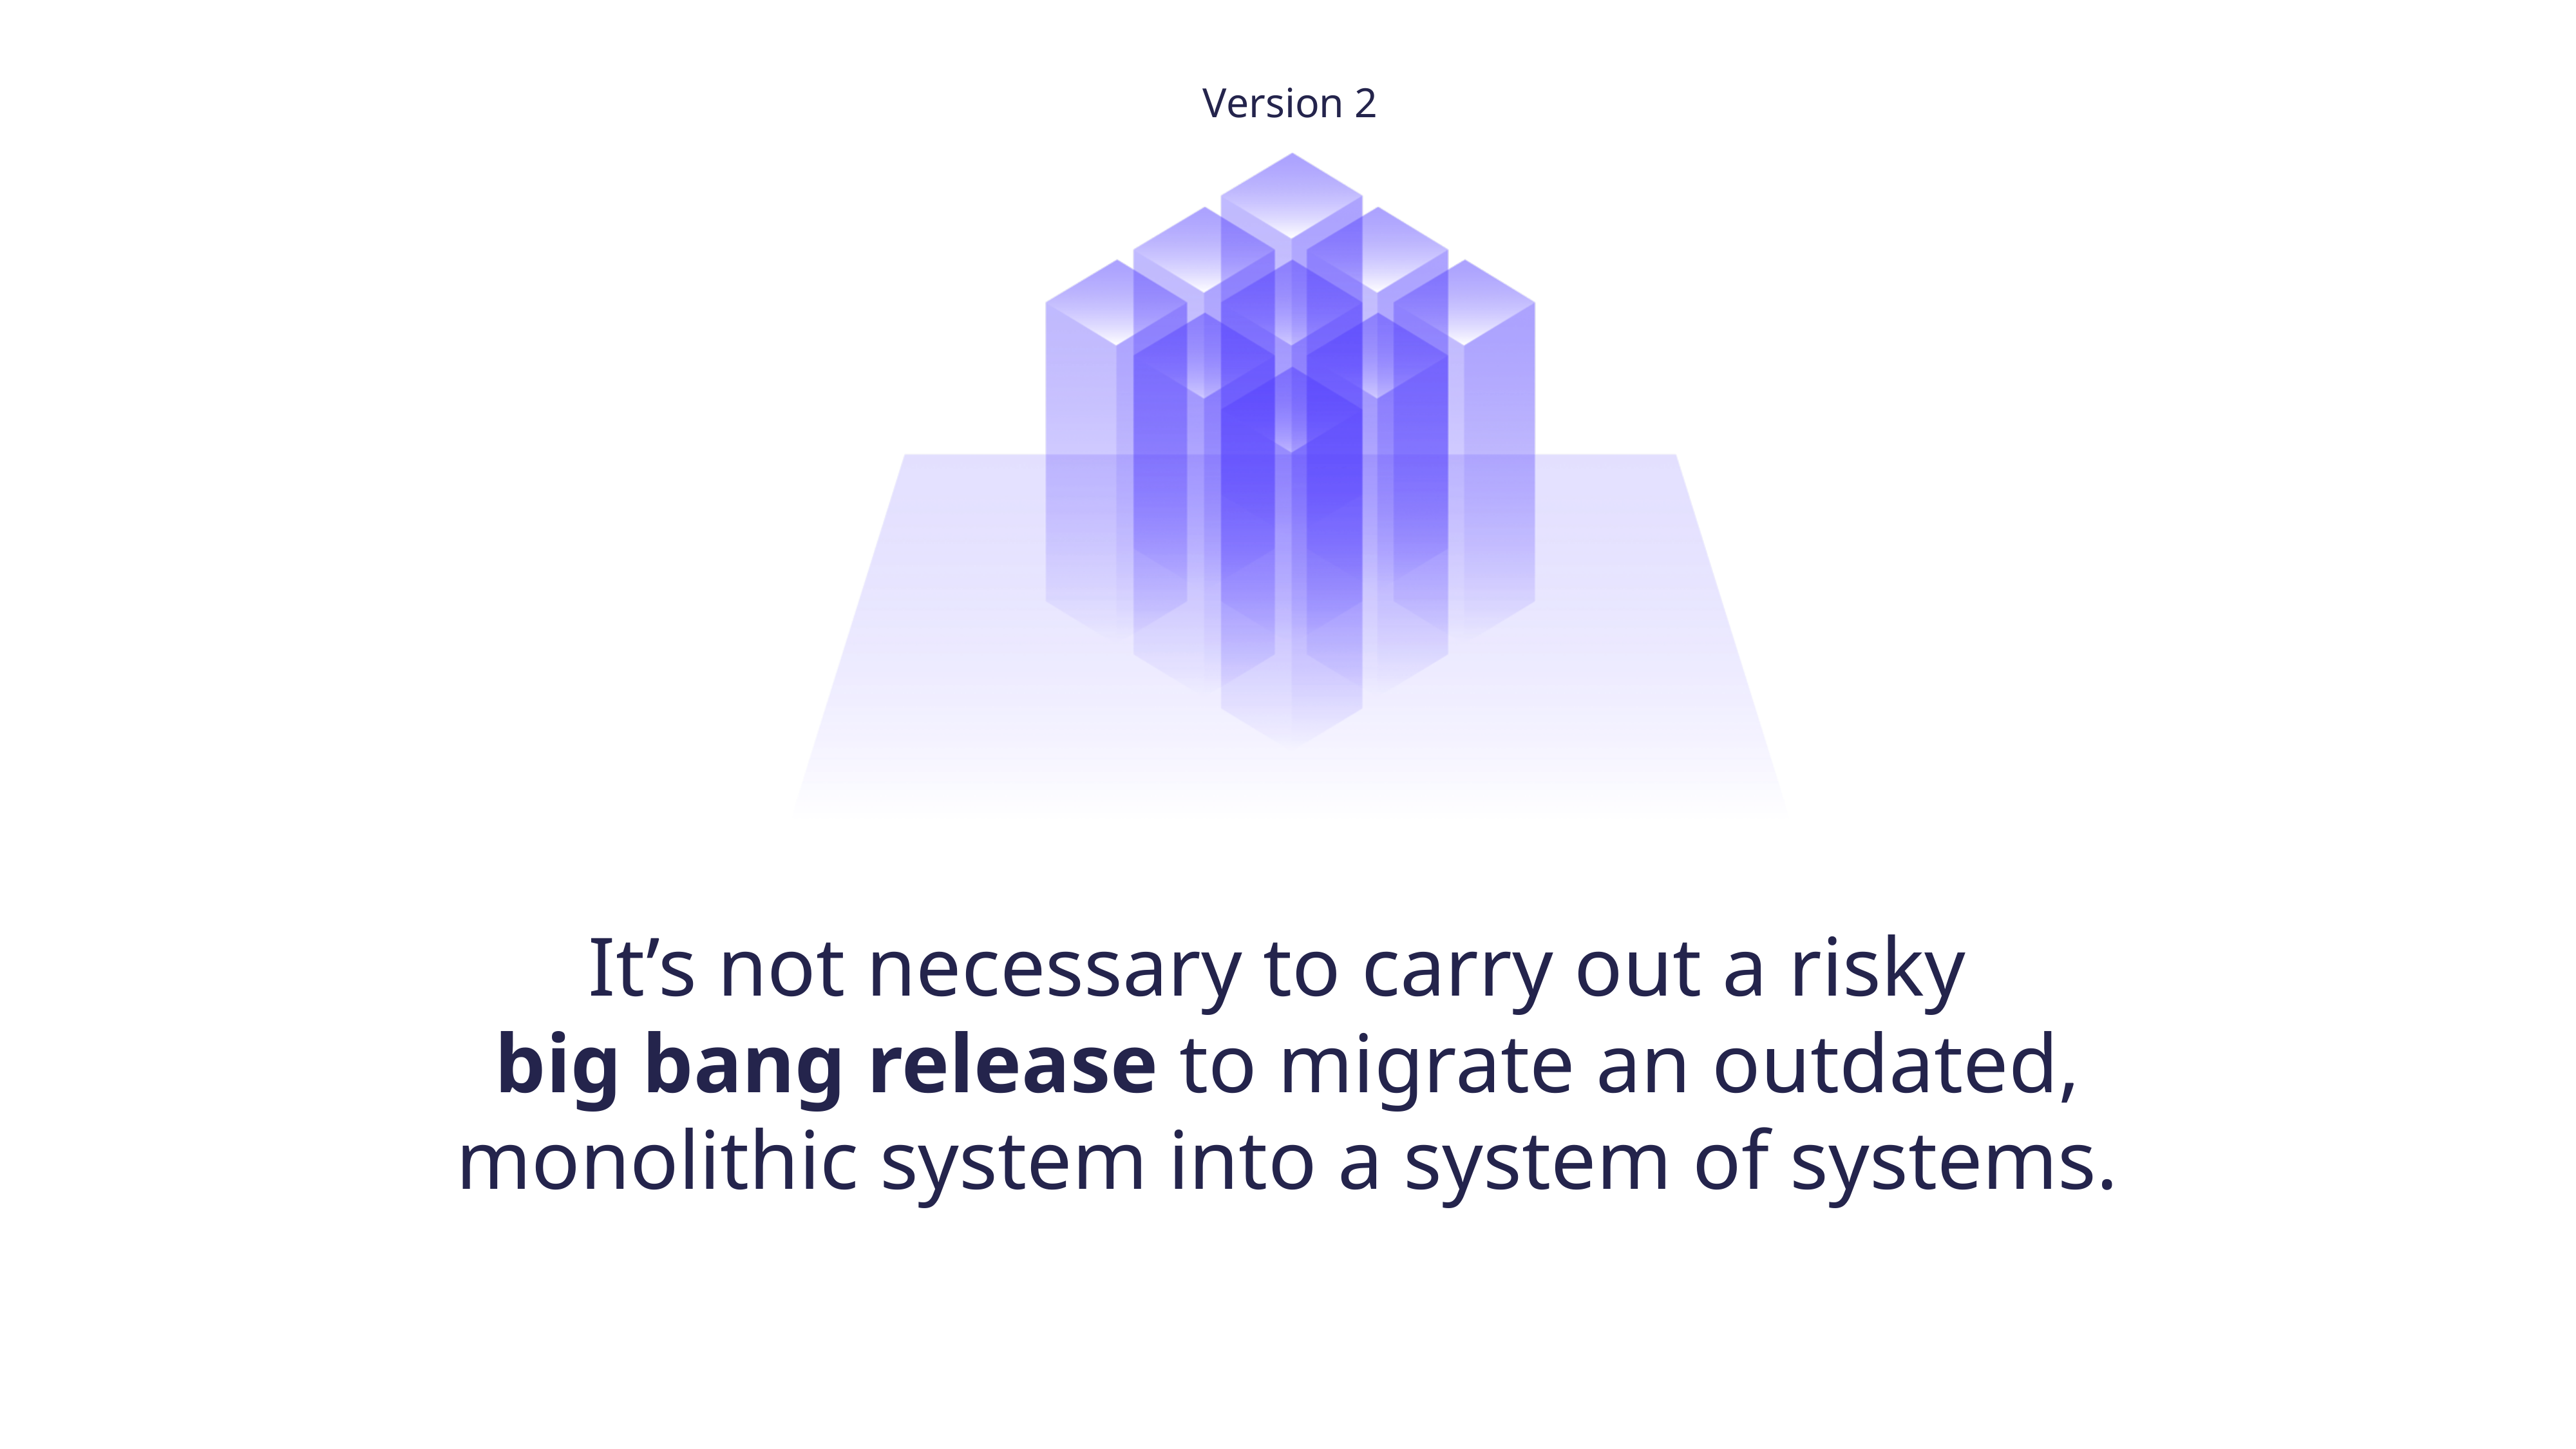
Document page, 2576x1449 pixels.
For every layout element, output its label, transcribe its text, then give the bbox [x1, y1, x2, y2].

list It’s not necessary to carry out a risky big bang release to migrate an outdated, monolithic system into a system of systems. [300, 775, 2276, 1345]
text_box Version 2 [1197, 71, 1384, 131]
picture [790, 153, 1792, 822]
